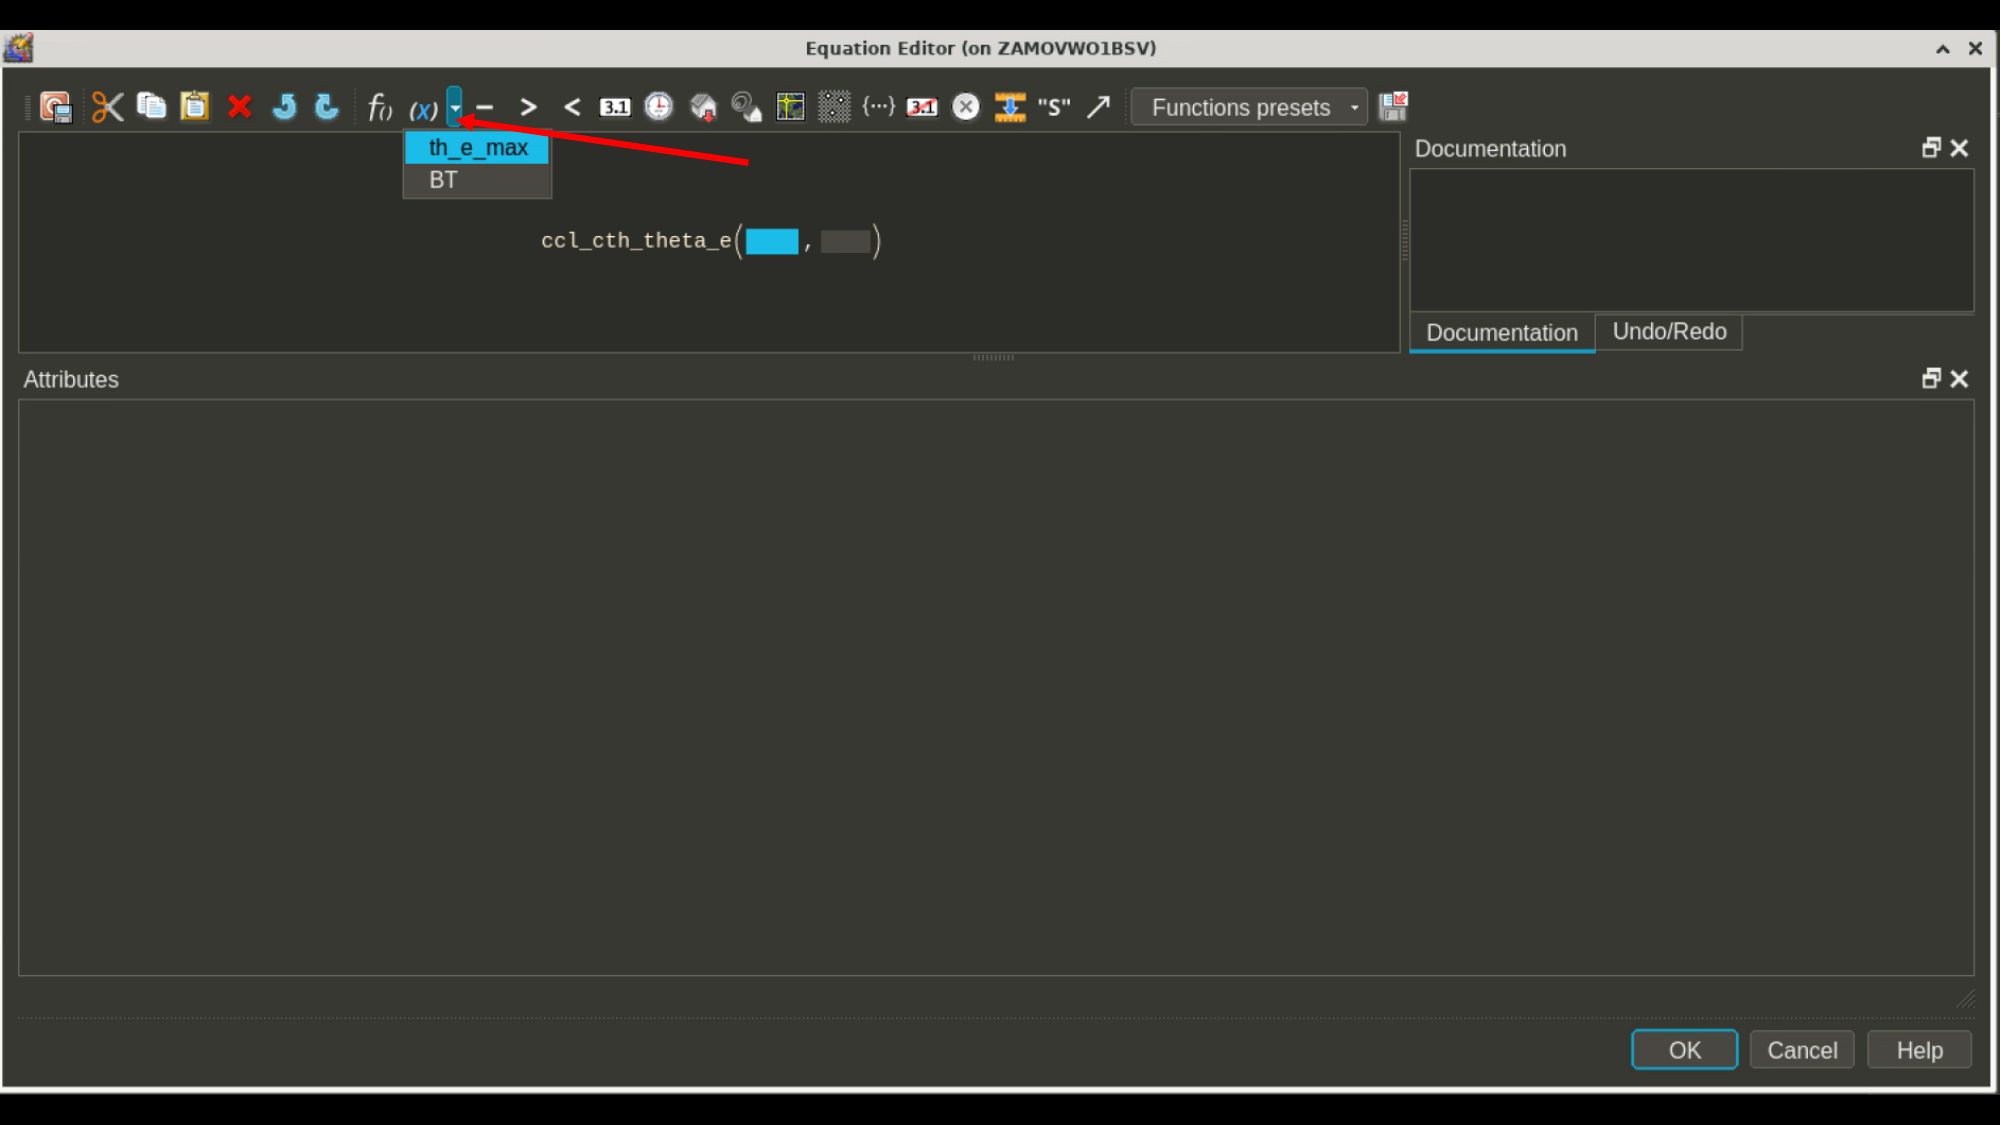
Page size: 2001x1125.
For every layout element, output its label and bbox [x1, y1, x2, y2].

picture [0, 30, 2000, 1095]
text_box [454, 119, 749, 164]
